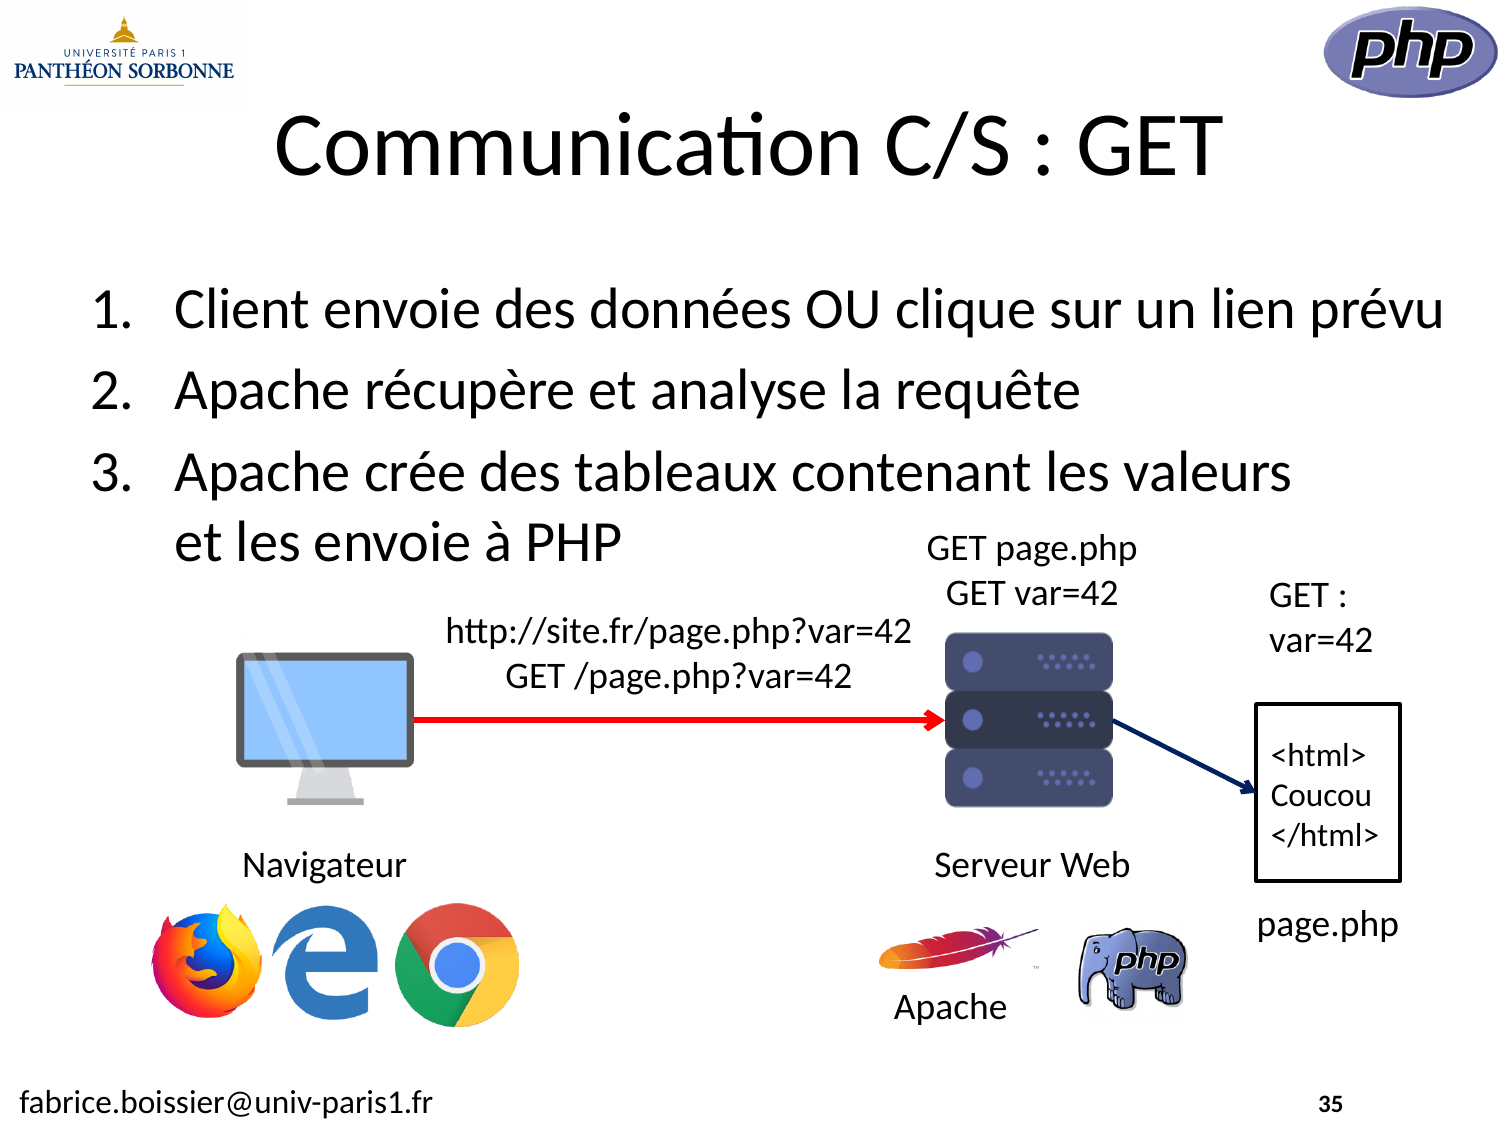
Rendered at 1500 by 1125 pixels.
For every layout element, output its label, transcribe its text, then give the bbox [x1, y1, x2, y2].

picture [1321, 0, 1500, 119]
picture [0, 2, 248, 114]
picture [1077, 913, 1188, 1024]
text_box Navigateur [218, 832, 431, 893]
text_box GET page.php GET var=42 [903, 515, 1162, 620]
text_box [1112, 720, 1257, 793]
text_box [855, 926, 1046, 1036]
slide_number 35 [1156, 1072, 1500, 1125]
title Communication C/S : GET [75, 45, 1425, 233]
picture [236, 631, 414, 810]
text_box http://site.fr/page.php?var=42 GET /page.php?var=42 [419, 598, 939, 703]
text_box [1232, 703, 1424, 953]
text_box Serveur Web [879, 832, 1186, 893]
text_box GET : var=42 [1254, 562, 1389, 668]
list Client envoie des données OU clique sur un lien prévu Apache récupère et analyse la requête Apache crée des tableaux contenant les valeurs et les envoie à PHP [75, 262, 1471, 1005]
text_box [147, 903, 519, 1027]
picture [944, 631, 1113, 810]
